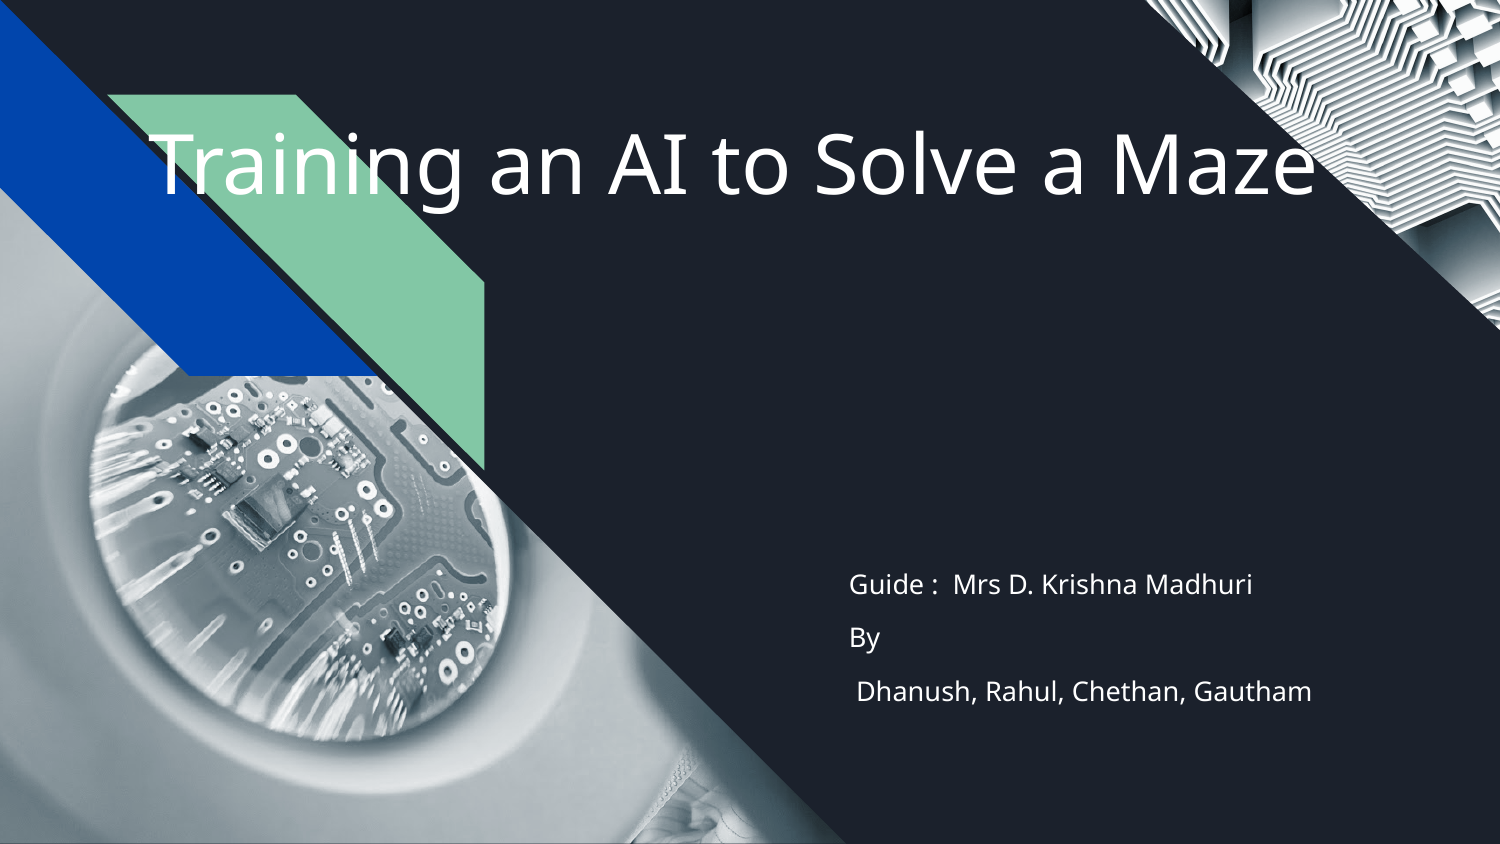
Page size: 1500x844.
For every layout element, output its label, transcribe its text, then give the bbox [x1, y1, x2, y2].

picture [1144, 0, 1500, 331]
picture [0, 189, 847, 844]
subtitle Guide : Mrs D. Krishna Madhuri By Dhanush, Rahul, Chethan, Gautham [833, 552, 1404, 795]
title Training an AI to Solve a Maze [133, 96, 1437, 287]
